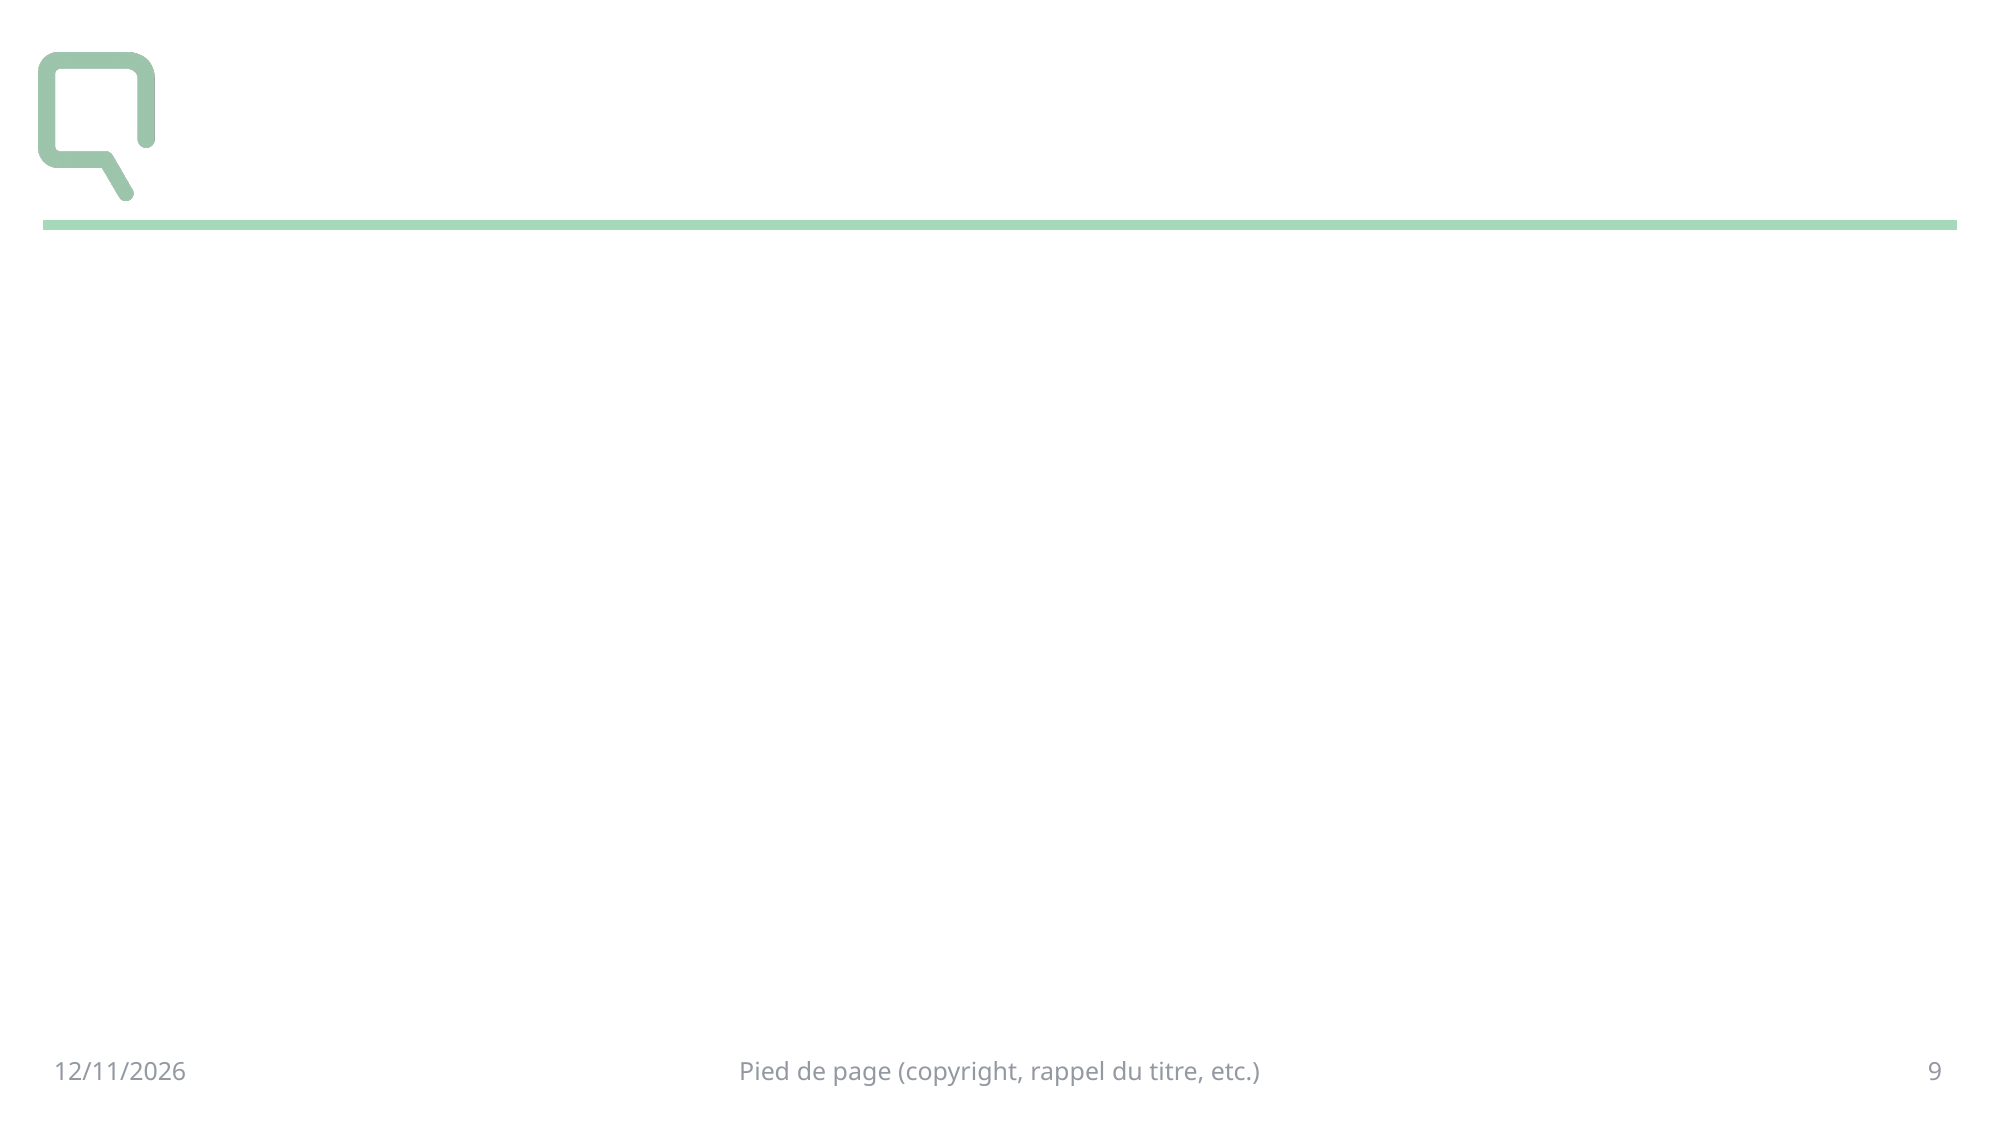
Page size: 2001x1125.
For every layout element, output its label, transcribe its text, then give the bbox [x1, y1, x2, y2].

slide_number 9 [1507, 1042, 1958, 1103]
footer Pied de page (copyright, rappel du titre, etc.) [662, 1042, 1338, 1103]
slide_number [38, 1042, 489, 1103]
